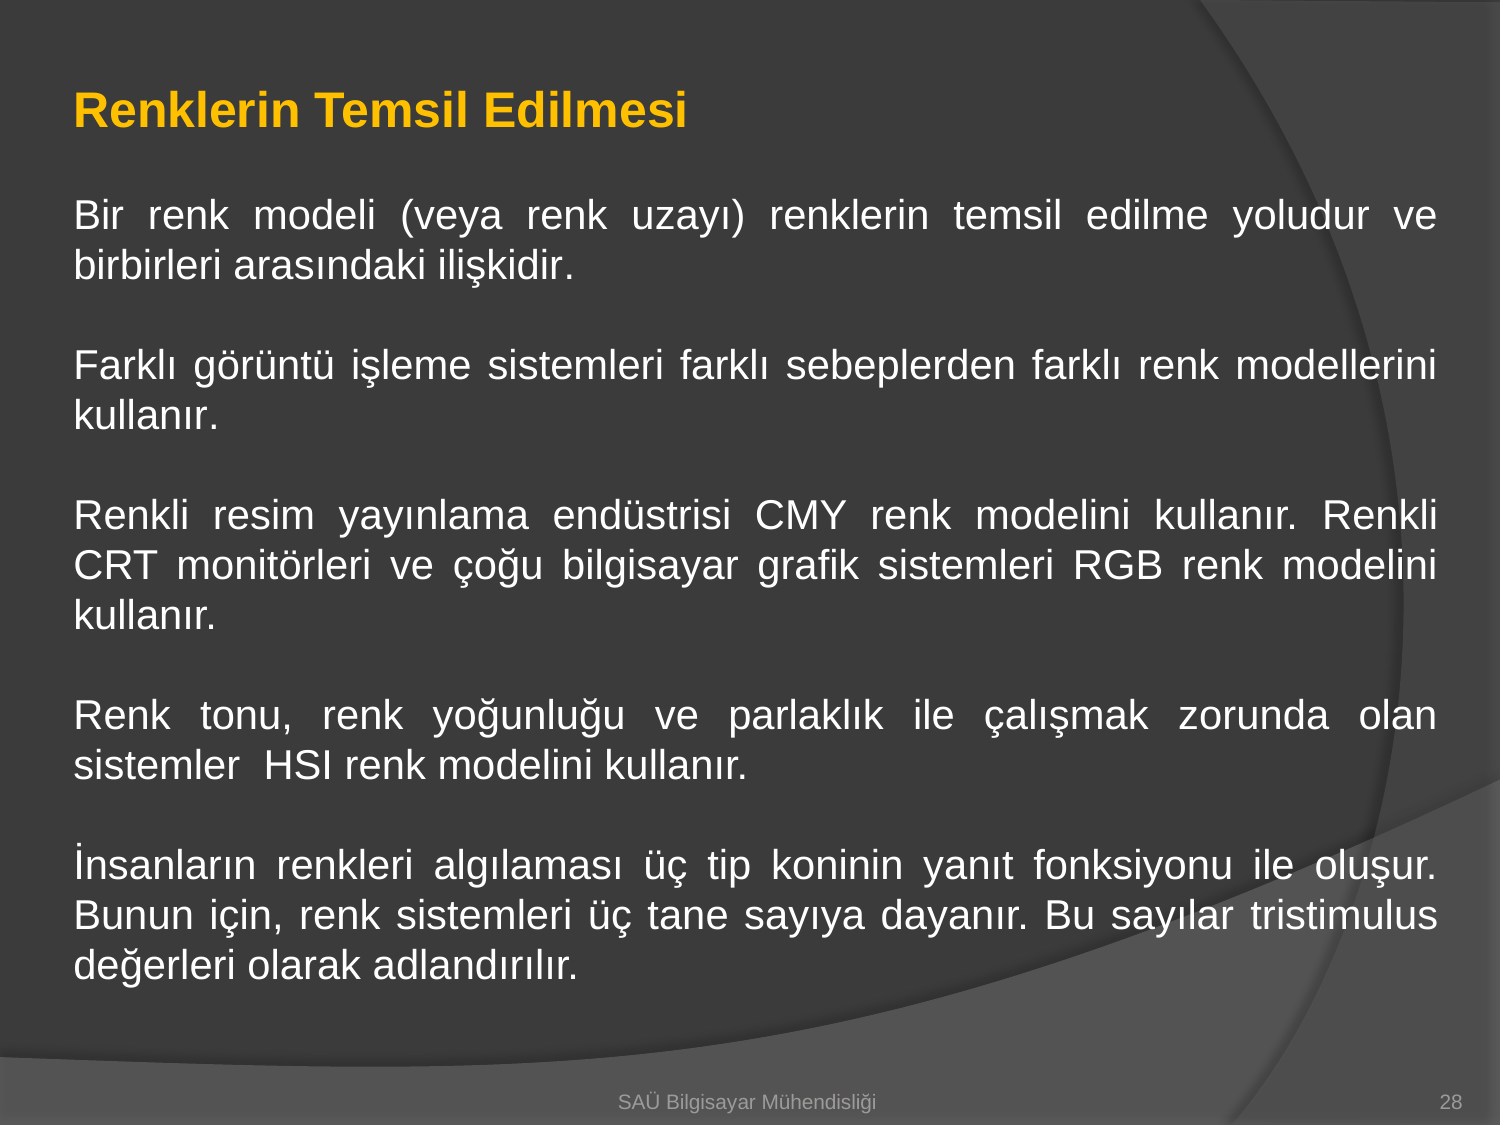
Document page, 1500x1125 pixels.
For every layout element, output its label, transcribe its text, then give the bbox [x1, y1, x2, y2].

text_box Renklerin Temsil Edilmesi Bir renk modeli (veya renk uzayı) renklerin temsil edilme yoludur ve birbirleri arasındaki ilişkidir. Farklı görüntü işleme sistemleri farklı sebeplerden farklı renk modellerini kullanır. Renkli resim yayınlama endüstrisi CMY renk modelini kullanır. Renkli CRT monitörleri ve çoğu bilgisayar grafik sistemleri RGB renk modelini kullanır. Renk tonu, renk yoğunluğu ve parlaklık ile çalışmak zorunda olan sistemler HSI renk modelini kullanır. İnsanların renkleri algılaması üç tip koninin yanıt fonksiyonu ile oluşur. Bunun için, renk sistemleri üç tane sayıya dayanır. Bu sayılar tristimulus değerleri olarak adlandırılır. [58, 70, 1453, 996]
slide_number 28 [1337, 1053, 1463, 1114]
footer SAÜ Bilgisayar Mühendisliği [512, 1053, 988, 1114]
